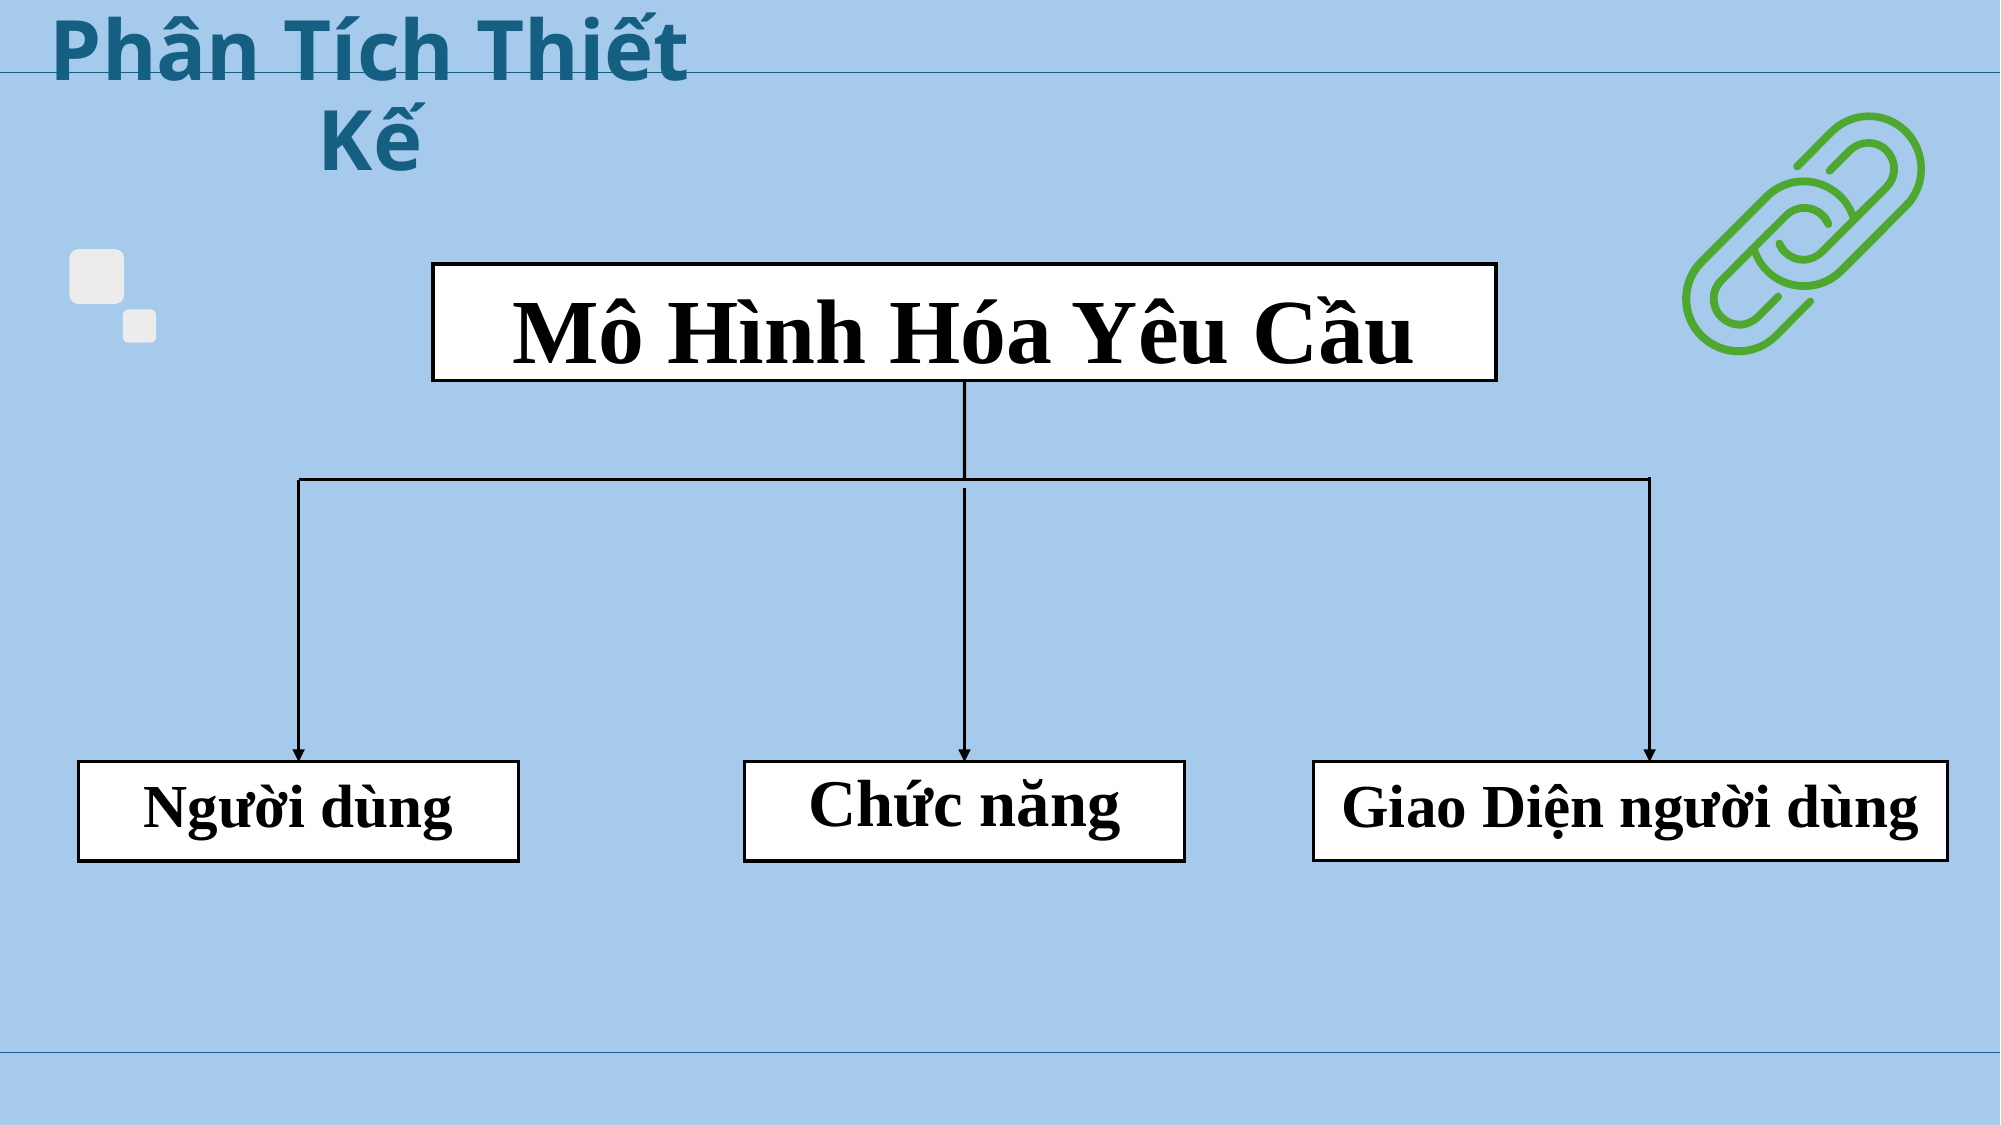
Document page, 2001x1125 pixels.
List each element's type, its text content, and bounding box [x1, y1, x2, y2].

title Giao Diện người dùng [1312, 760, 1949, 862]
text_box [1676, 111, 1931, 356]
title Mô Hình Hóa Yêu Cầu [431, 262, 1498, 382]
title Người dùng [77, 760, 520, 863]
text_box Phân Tích Thiết Kế [0, 71, 741, 208]
title Chức năng [743, 760, 1186, 863]
